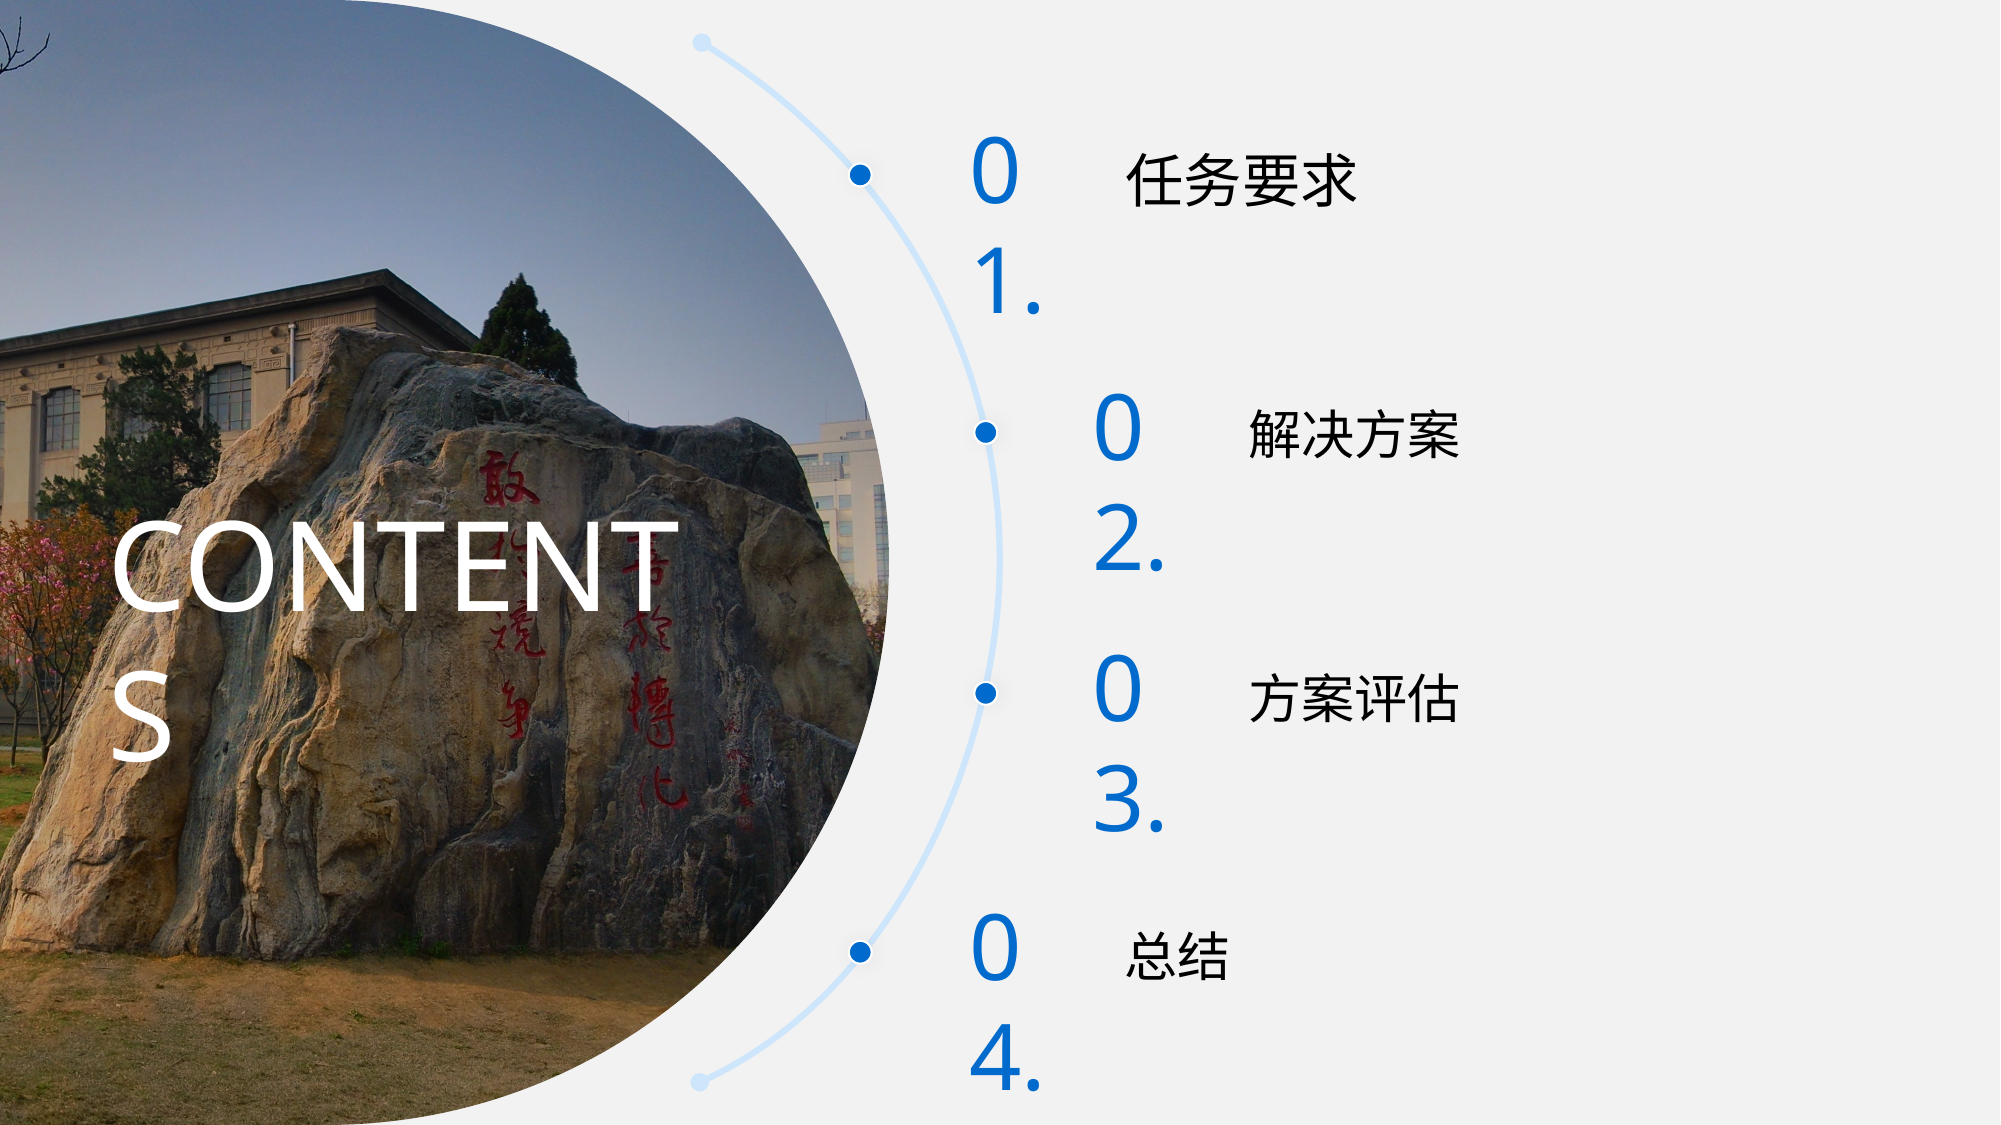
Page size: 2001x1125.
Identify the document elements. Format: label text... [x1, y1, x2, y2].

picture [0, 0, 889, 1125]
list 总结 [1109, 922, 1492, 995]
list 解决方案 [1234, 401, 1629, 474]
list 方案评估 [1234, 665, 1617, 738]
list 任务要求 [1110, 144, 1480, 223]
